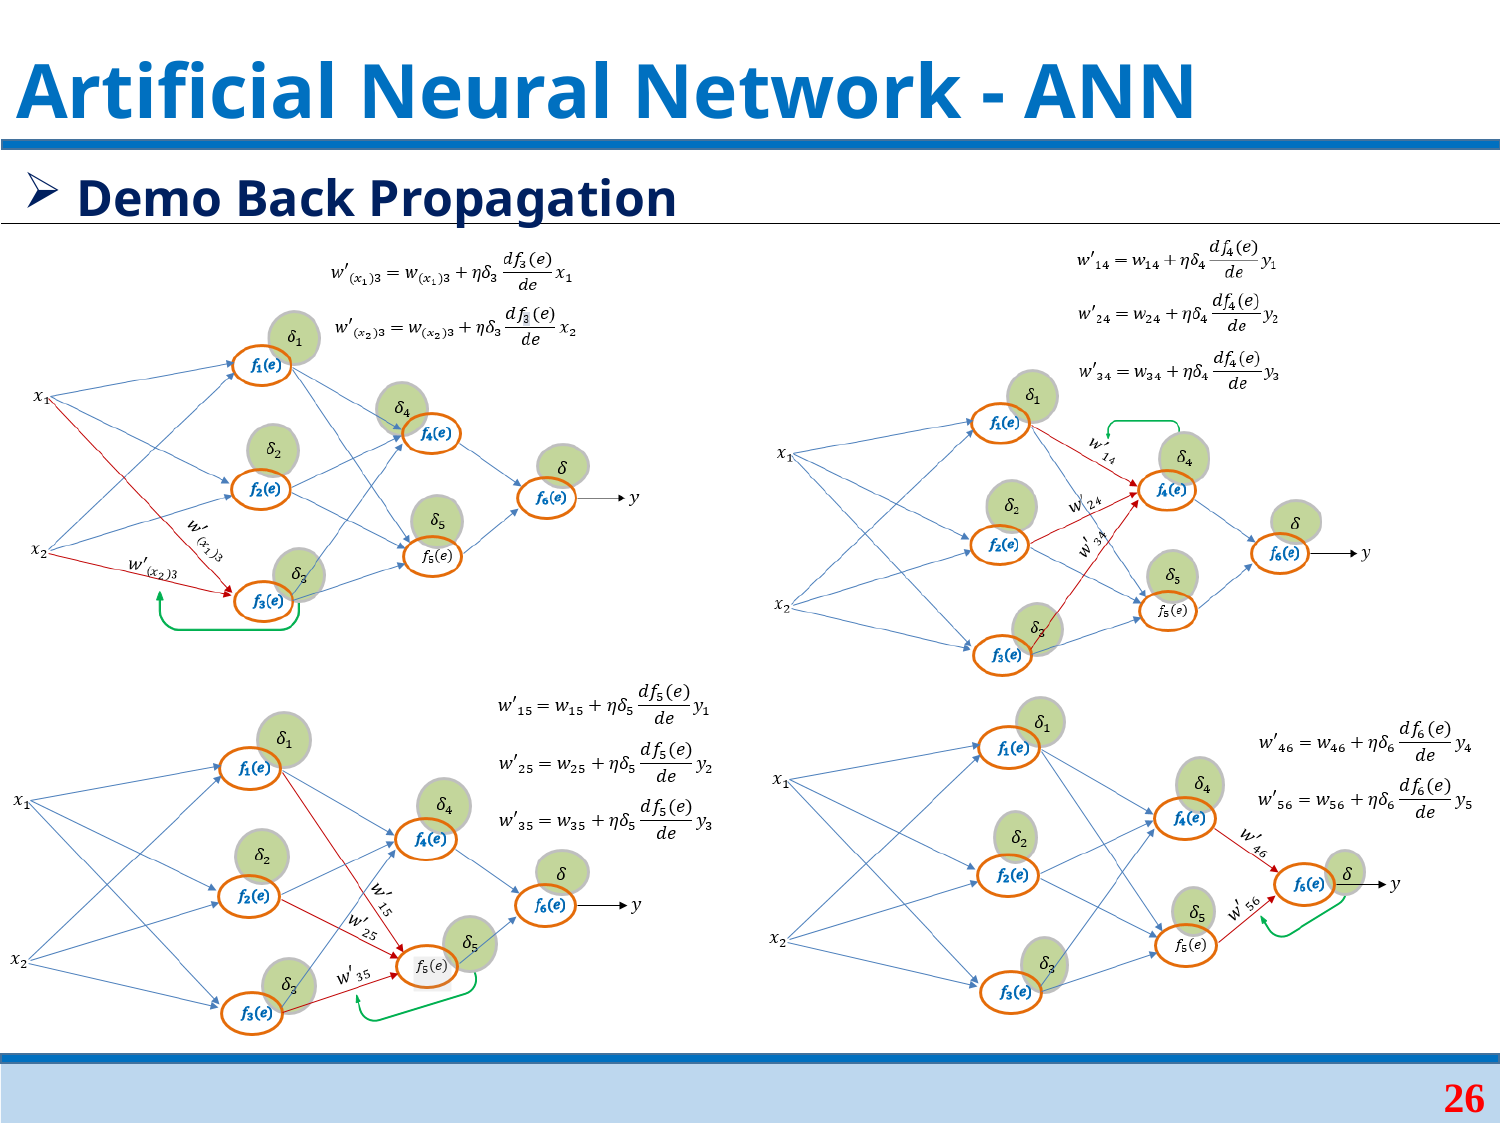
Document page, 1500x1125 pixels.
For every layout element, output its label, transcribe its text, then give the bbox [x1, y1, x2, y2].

text_box 26 [0, 1064, 1500, 1124]
text_box [927, 139, 1500, 150]
picture [0, 682, 717, 1038]
picture [8, 238, 646, 640]
text_box [0, 1053, 1500, 1064]
picture [762, 227, 1385, 679]
text_box [1, 139, 8, 150]
title Artificial Neural Network - ANN [927, 150, 1239, 154]
title Artificial Neural Network - ANN [1, 23, 1239, 139]
picture [749, 691, 1484, 1017]
text_box Demo Back Propagation [8, 135, 927, 223]
text_box Demo Back Propagation [8, 224, 927, 234]
